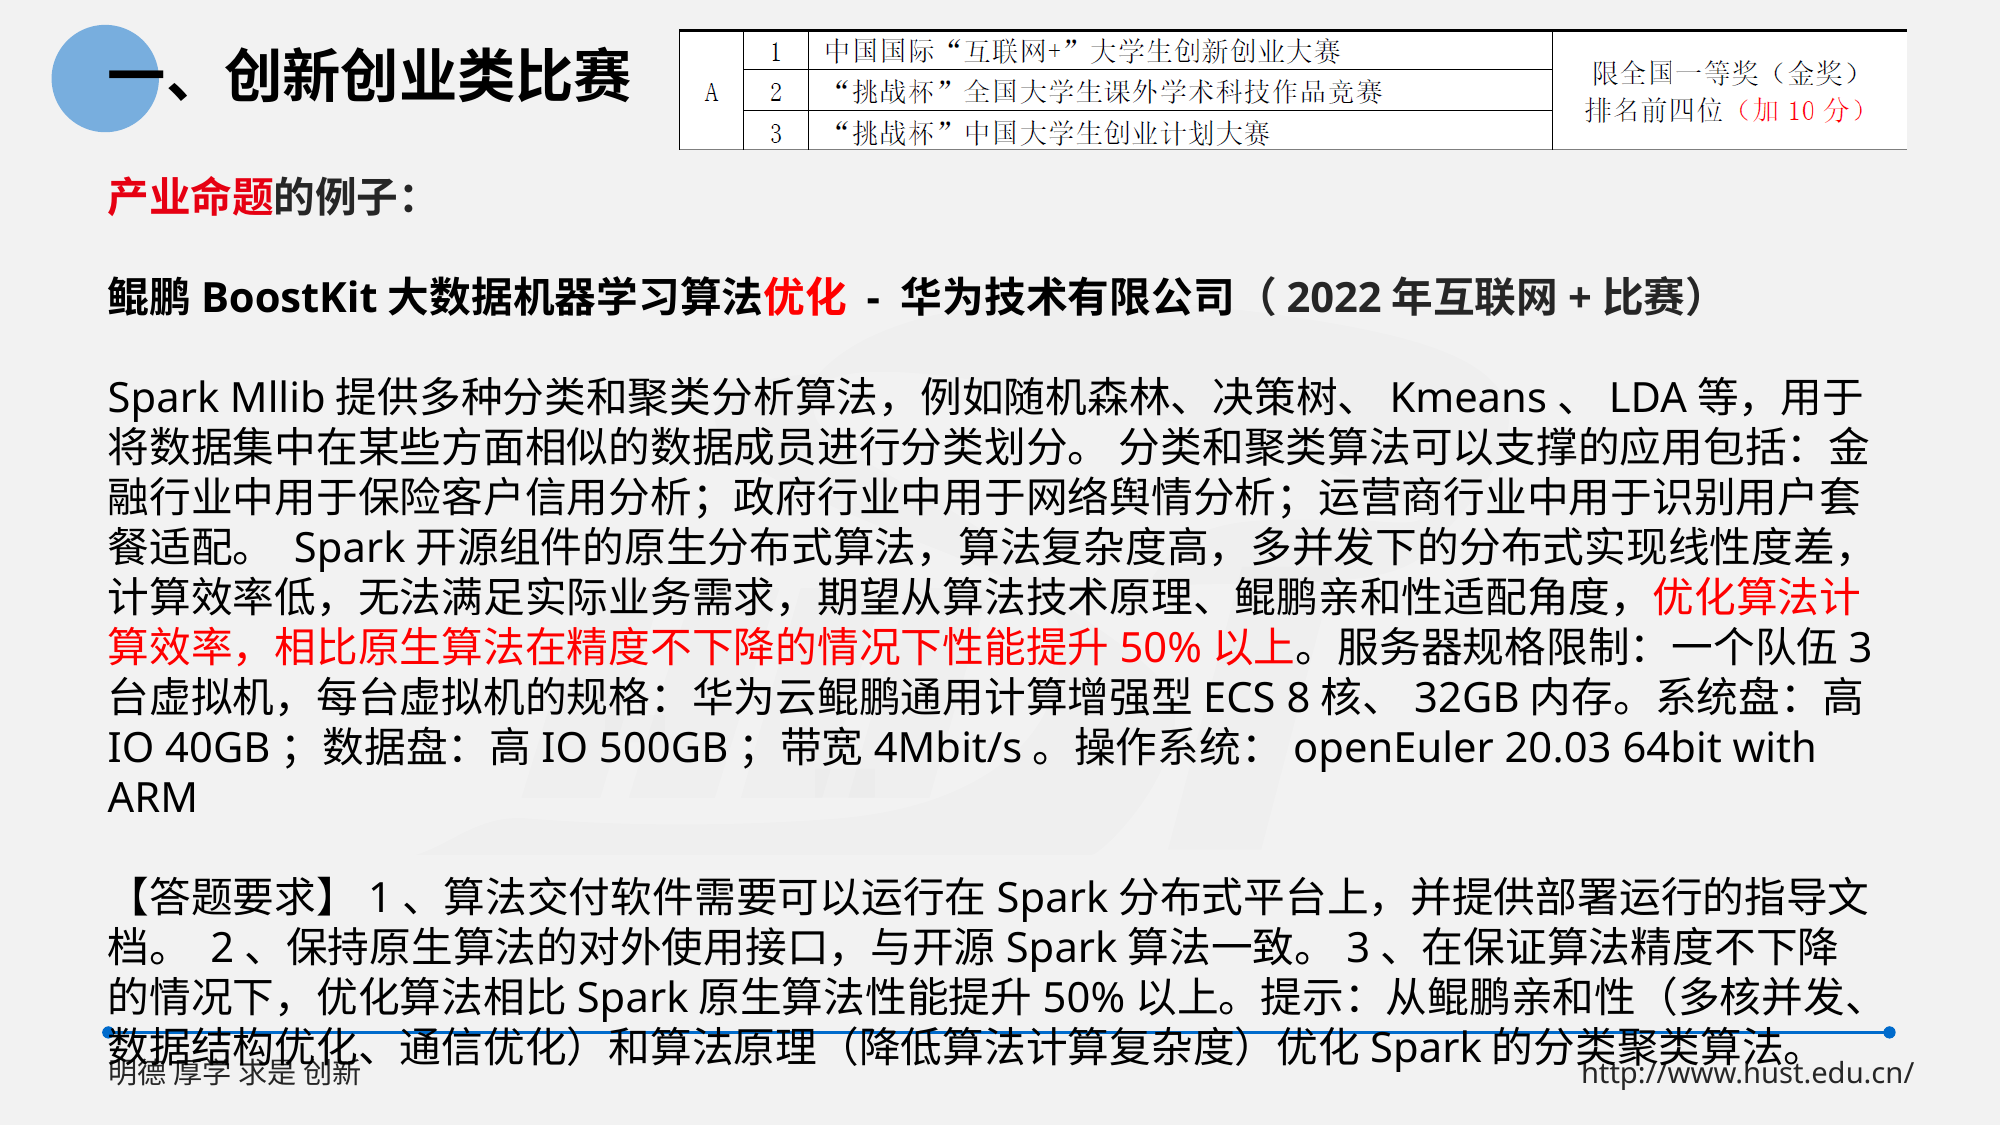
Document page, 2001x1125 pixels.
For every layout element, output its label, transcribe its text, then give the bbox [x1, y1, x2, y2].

picture [679, 29, 1907, 151]
list 一、创新创业类比赛 [92, 43, 679, 114]
text_box 产业命题的例子： 鲲鹏BoostKit大数据机器学习算法优化 - 华为技术有限公司（2022年互联网+比赛） Spark Mllib提供多种分类和聚类分析算法，例如随机森林、决策树、Kmeans、LDA等，用于将数据集中在某些方面相似的数据成员进行分类划分。 分类和聚类算法可以支撑的应用包括：金融行业中用于保险客户信用分析；政府行业中用于网络舆情分析；运营商行业中用于识别用户套餐适配。 Spark开源组件的原生分布式算法，算法复杂度高，多并发下的分布式实现线性度差，计算效率低，无法满足实际业务需求，期望从算法技术原理、鲲鹏亲和性适配角度，优化算法计算效率，相比原生算法在精度不下降的情况下性能提升50%以上。服务器规格限制：一个队伍3台虚拟机，每台虚拟机的规格：华为云鲲鹏通用计算增强型ECS 8核、32GB内存。系统盘：高IO 40GB；数据盘：高IO 500GB；带宽4Mbit/s。操作系统：openEuler 20.03 64bit with ARM 【答题要求】1、算法交付软件需要可以运行在Spark分布式平台上，并提供部署运行的指导文档。 2、保持原生算法的对外使用接口，与开源Spark算法一致。3、在保证算法精度不下降的情况下，优化算法相比Spark原生算法性能提升50%以上。提示：从鲲鹏亲和性（多核并发、数据结构优化、通信优化）和算法原理（降低算法计算复杂度）优化Spark的分类聚类算法。 [92, 163, 1889, 1079]
